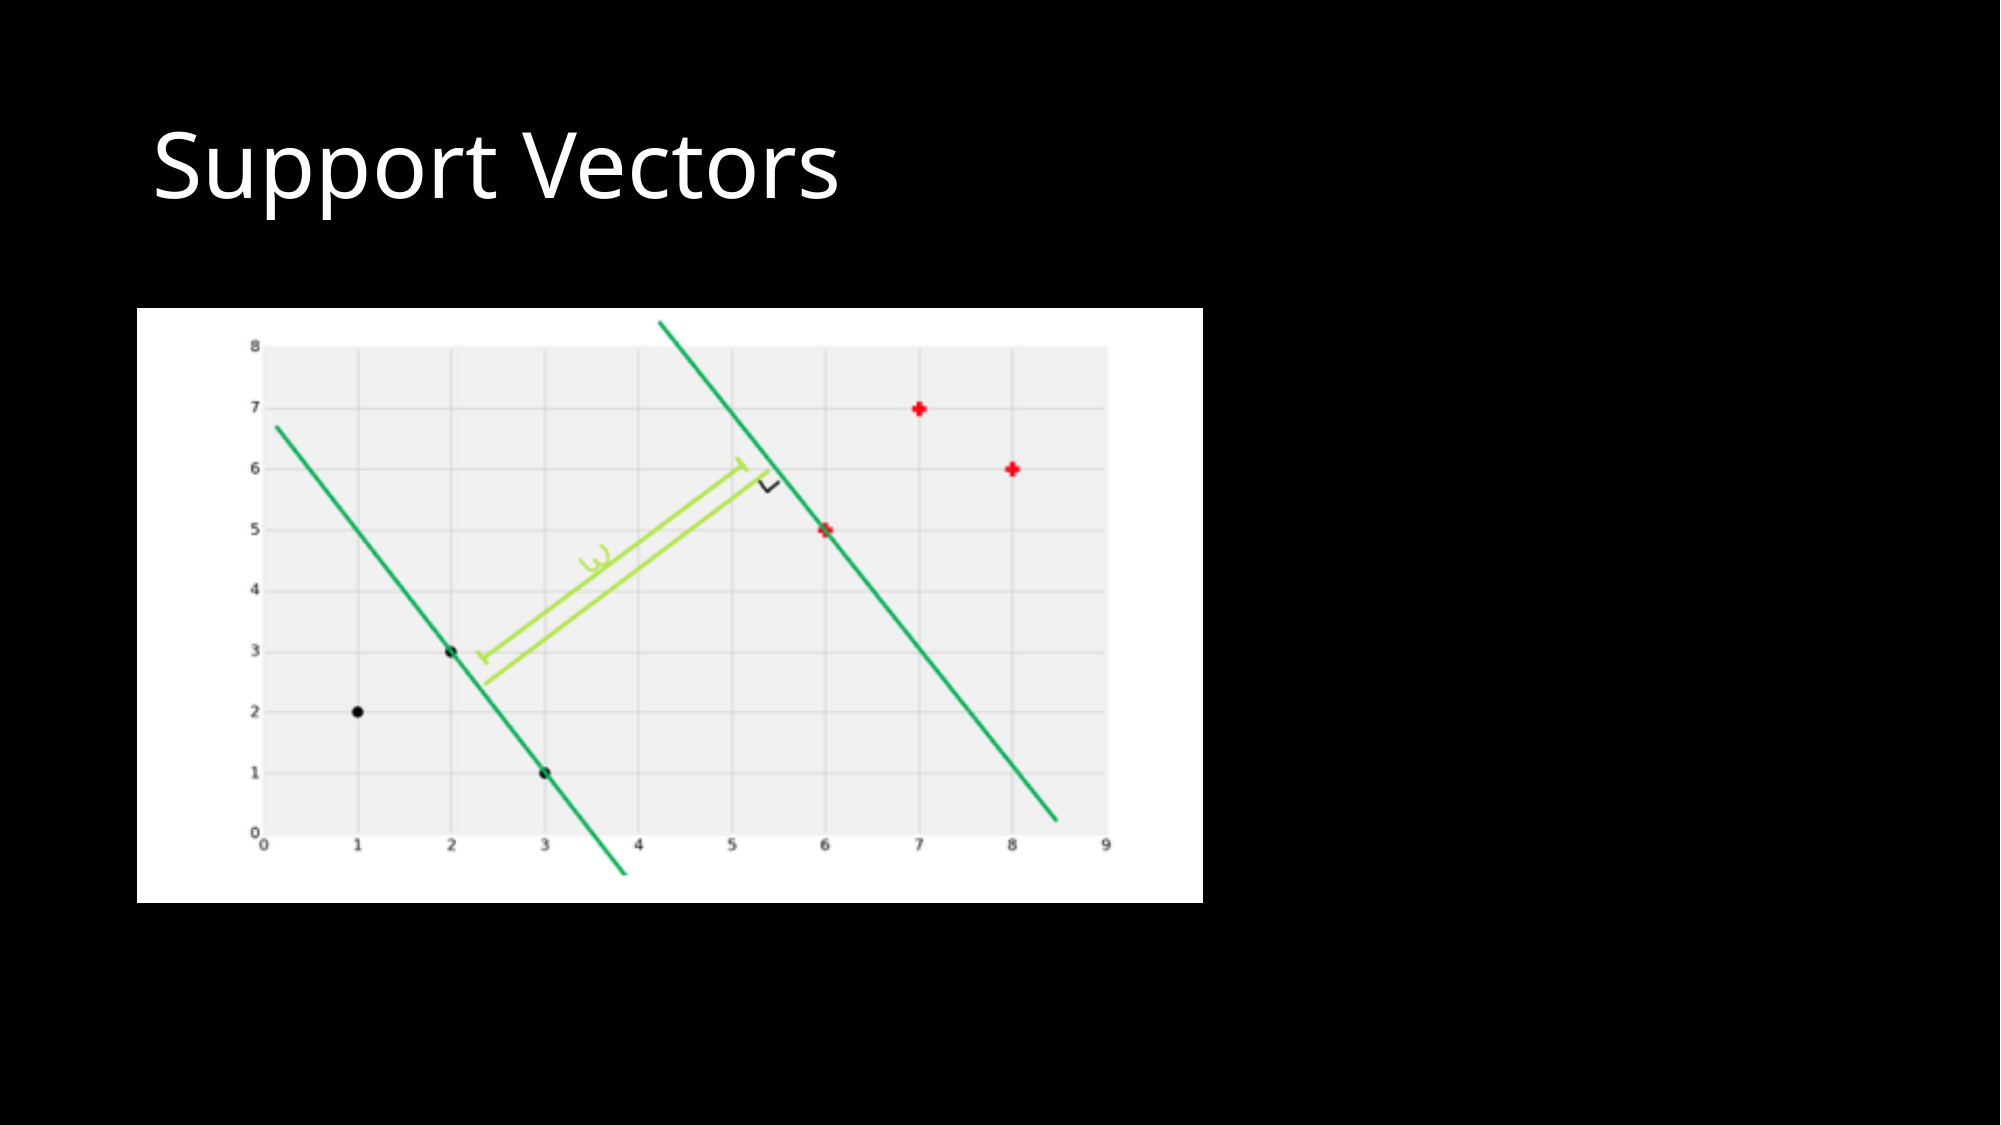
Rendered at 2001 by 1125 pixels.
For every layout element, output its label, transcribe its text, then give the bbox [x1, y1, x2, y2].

title Support Vectors [137, 59, 1863, 278]
picture [137, 308, 1203, 903]
